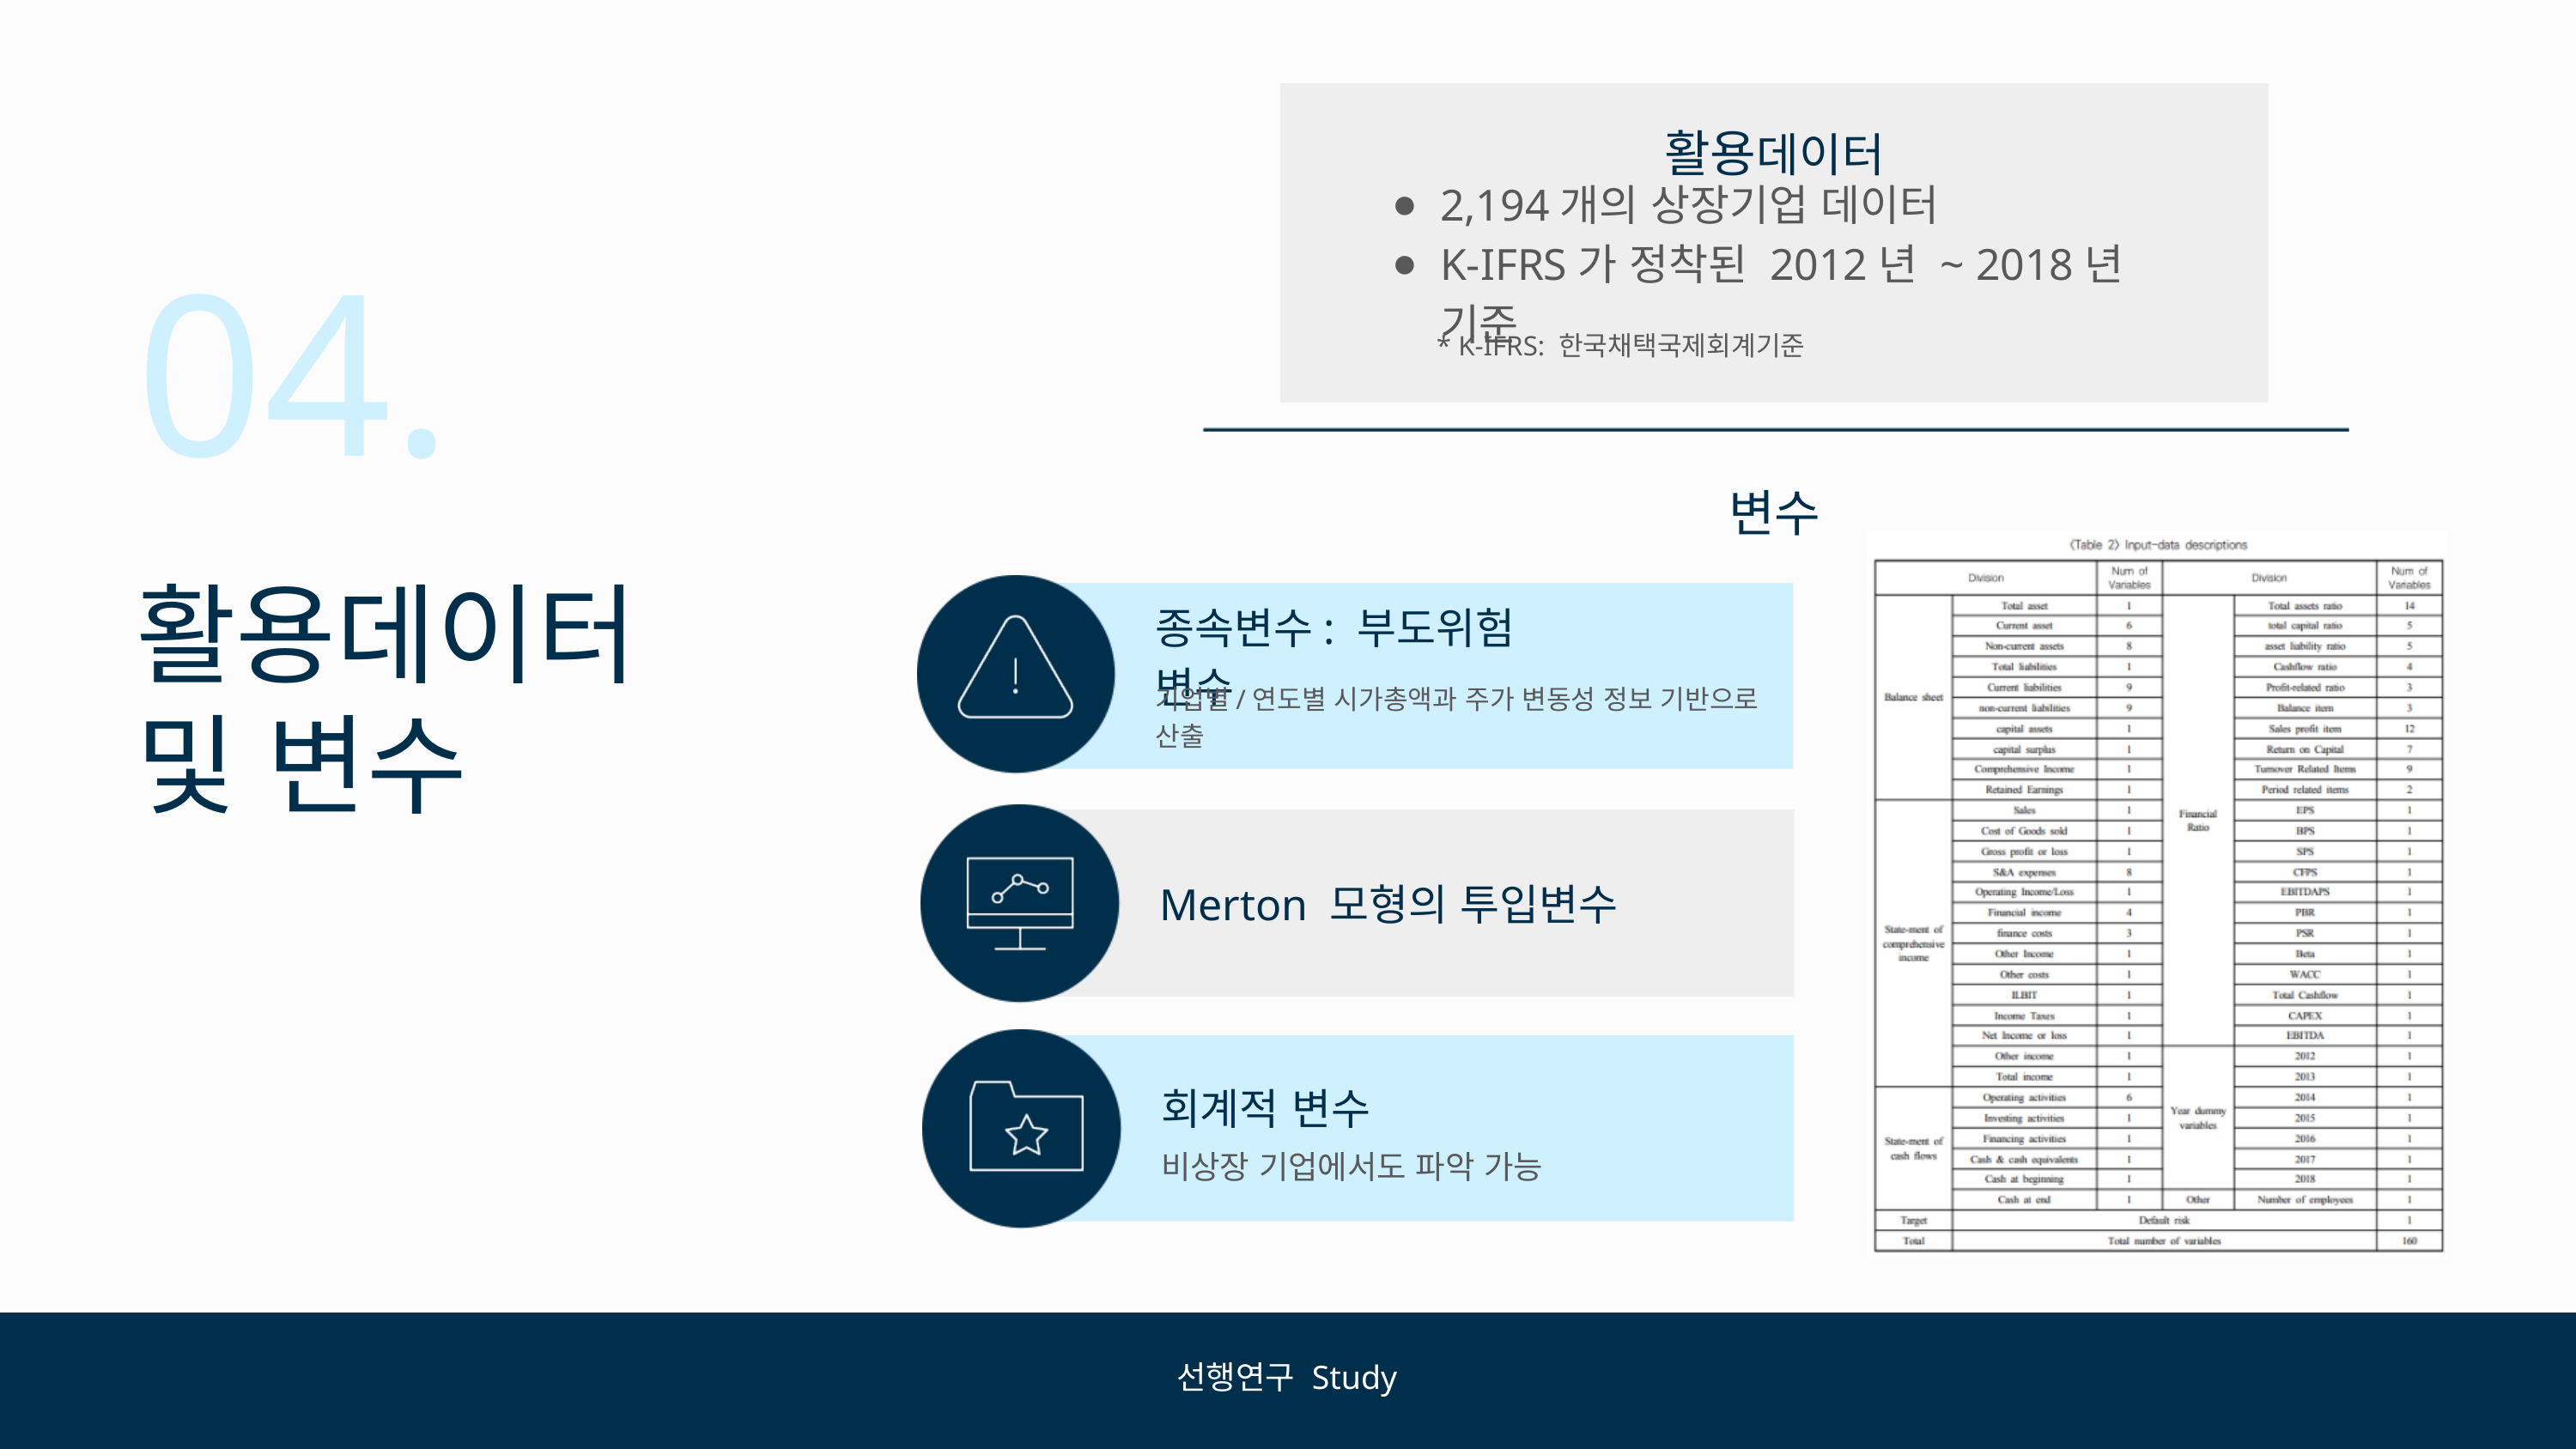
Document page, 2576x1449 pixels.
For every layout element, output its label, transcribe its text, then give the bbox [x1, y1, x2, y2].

picture [922, 1029, 1795, 1229]
picture [1280, 83, 2269, 403]
text_box 변수 [1595, 471, 1953, 543]
picture [920, 804, 1795, 1003]
picture [0, 1312, 2576, 1449]
picture [1867, 530, 2448, 1259]
text_box 활용데이터 및 변수 [136, 554, 796, 840]
picture [917, 575, 1795, 775]
text_box 04. [136, 210, 543, 523]
picture [1201, 427, 2349, 432]
